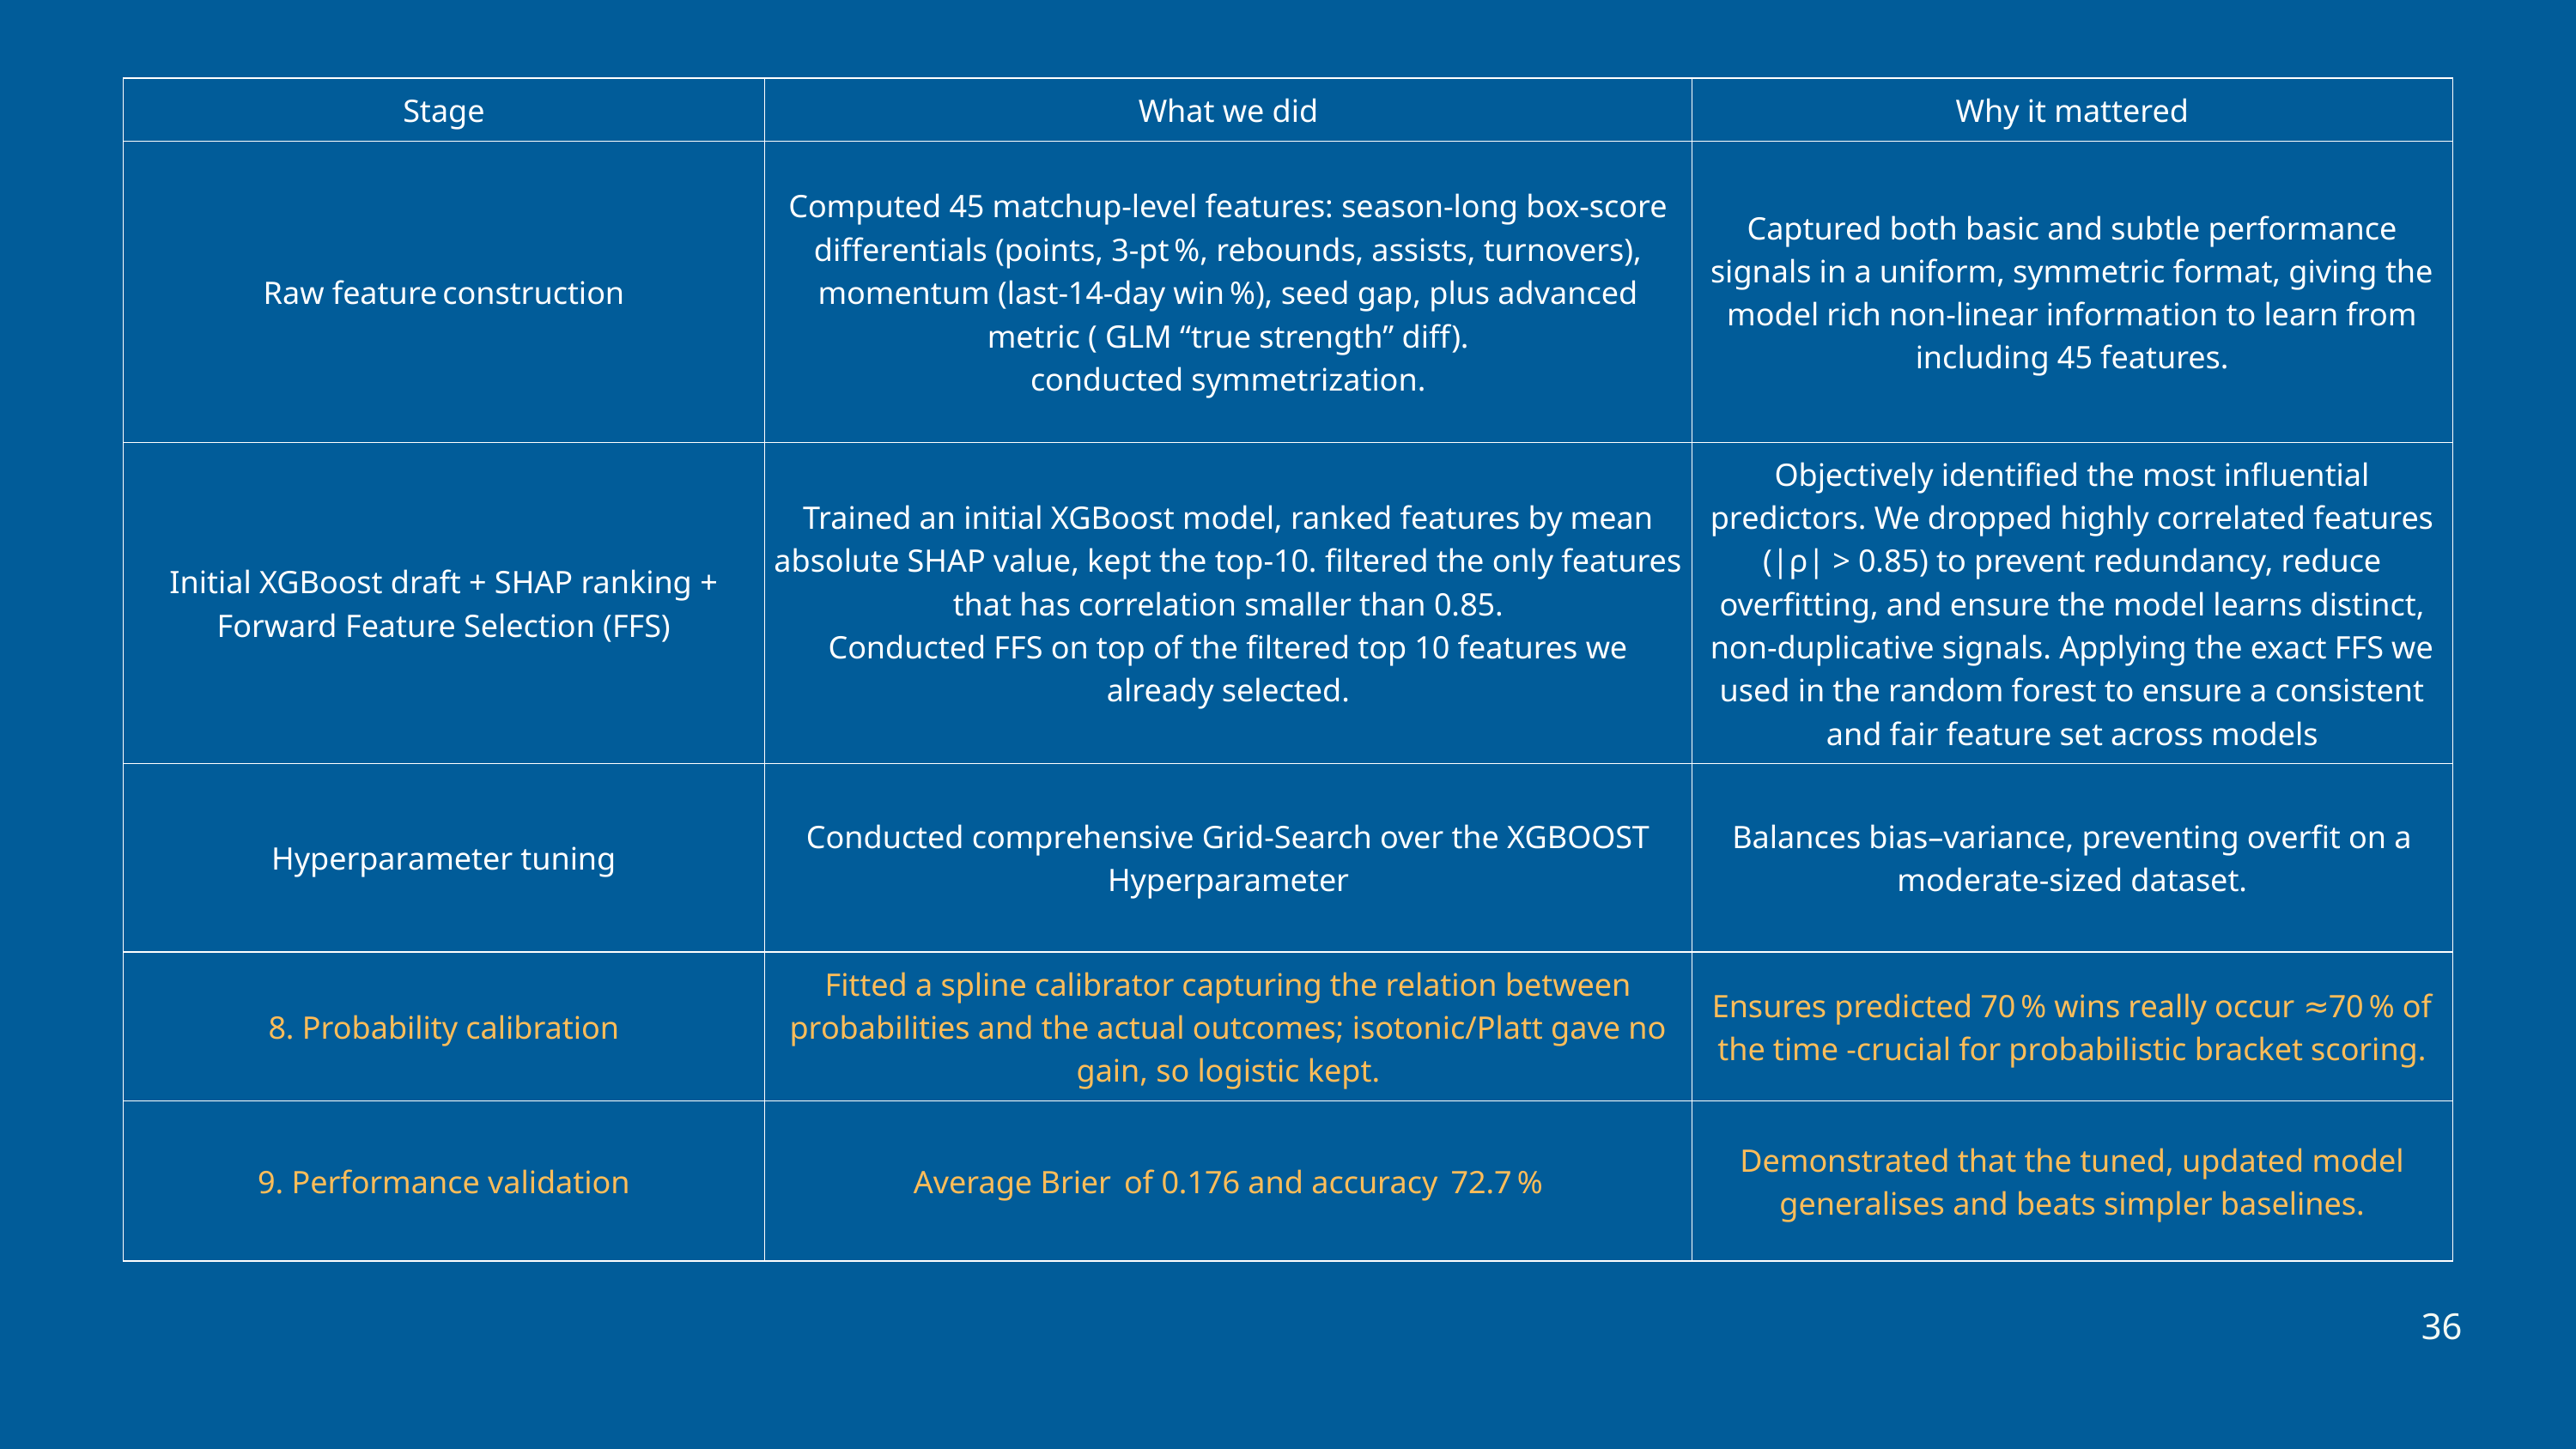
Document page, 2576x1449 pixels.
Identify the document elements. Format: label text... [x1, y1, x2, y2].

text_box 36 [2421, 1296, 2463, 1348]
table_cell Captured both basic and subtle performance signals in a uniform, symmetric format, giving the model rich non‑linear information to learn from including 45 features. [1692, 142, 2452, 442]
table_cell 9. Performance validation [124, 1101, 764, 1260]
table_cell Objectively identified the most influential predictors. We dropped highly correlated features (|ρ| > 0.85) to prevent redundancy, reduce overfitting, and ensure the model learns distinct, non-duplicative signals. Applying the exact FFS we used in the random forest to ensure a consistent and fair feature set across models [1692, 443, 2452, 763]
table_cell Balances bias–variance, preventing overfit on a moderate‑sized dataset. [1692, 764, 2452, 951]
table_header What we did [765, 79, 1692, 141]
table_cell Hyperparameter tuning [124, 764, 764, 951]
table_cell 8. Probability calibration [124, 953, 764, 1100]
table_header Why it mattered [1692, 79, 2452, 141]
table_cell Trained an initial XGBoost model, ranked features by mean absolute SHAP value, kept the top‑10. filtered the only features that has correlation smaller than 0.85. Conducted FFS on top of the filtered top 10 features we already selected. [765, 443, 1692, 763]
table_cell Ensures predicted 70 % wins really occur ≈70 % of the time -crucial for probabilistic bracket scoring. [1692, 953, 2452, 1100]
table_cell Initial XGBoost draft + SHAP ranking + Forward Feature Selection (FFS) [124, 443, 764, 763]
table_cell Computed 45 matchup‑level features: season‑long box‑score differentials (points, 3‑pt %, rebounds, assists, turnovers), momentum (last‑14‑day win %), seed gap, plus advanced metric ( GLM “true strength” diff). conducted symmetrization. [765, 142, 1692, 442]
table_cell Conducted comprehensive Grid-Search over the XGBOOST Hyperparameter [765, 764, 1692, 951]
table_cell Fitted a spline calibrator capturing the relation between probabilities and the actual outcomes; isotonic/Platt gave no gain, so logistic kept. [765, 953, 1692, 1100]
table_header Stage [124, 79, 764, 141]
table_cell Raw feature construction [124, 142, 764, 442]
table_cell Average Brier of 0.176 and accuracy 72.7 % [765, 1101, 1692, 1260]
table_cell Demonstrated that the tuned, updated model generalises and beats simpler baselines. [1692, 1101, 2452, 1260]
